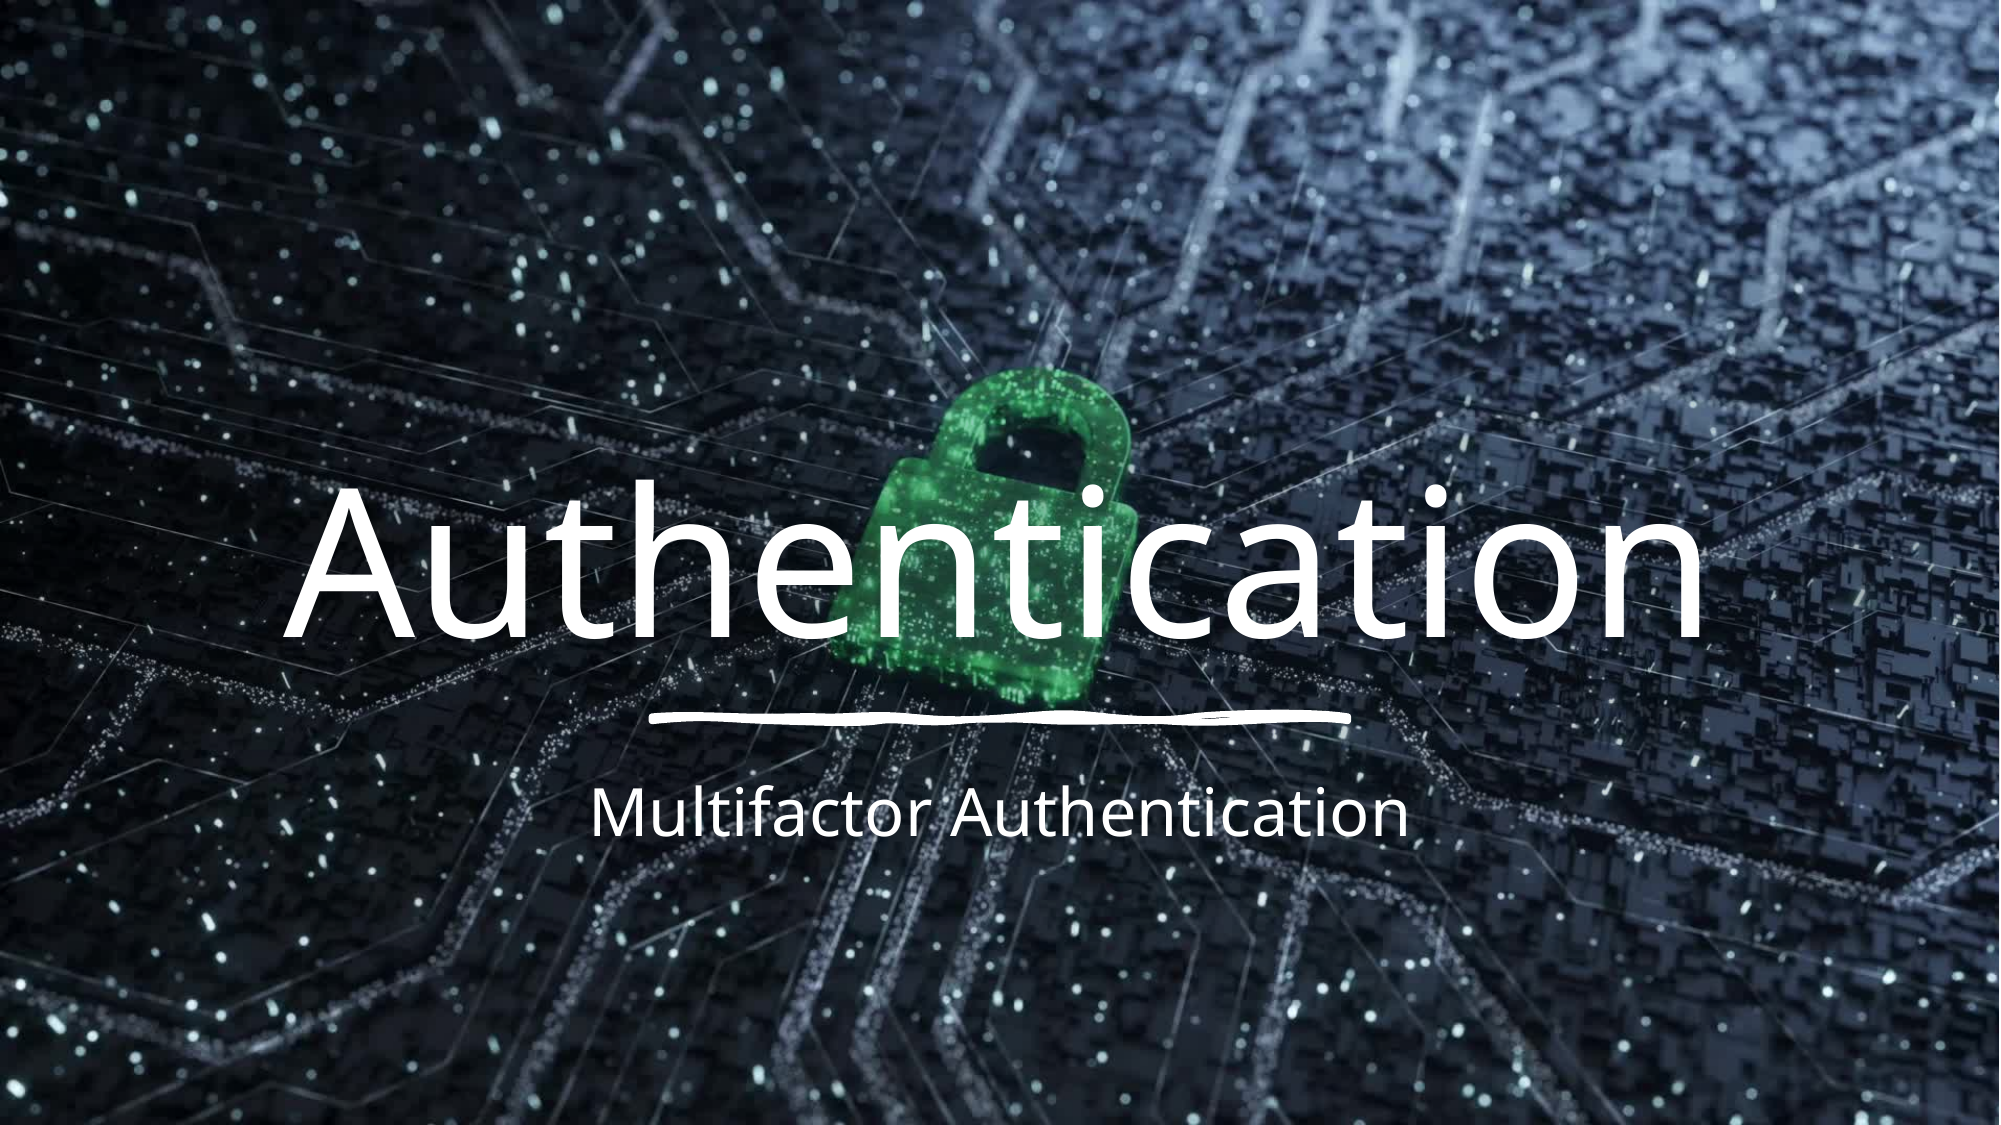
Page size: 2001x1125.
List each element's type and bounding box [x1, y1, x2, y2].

text_box [0, 0, 2000, 1125]
